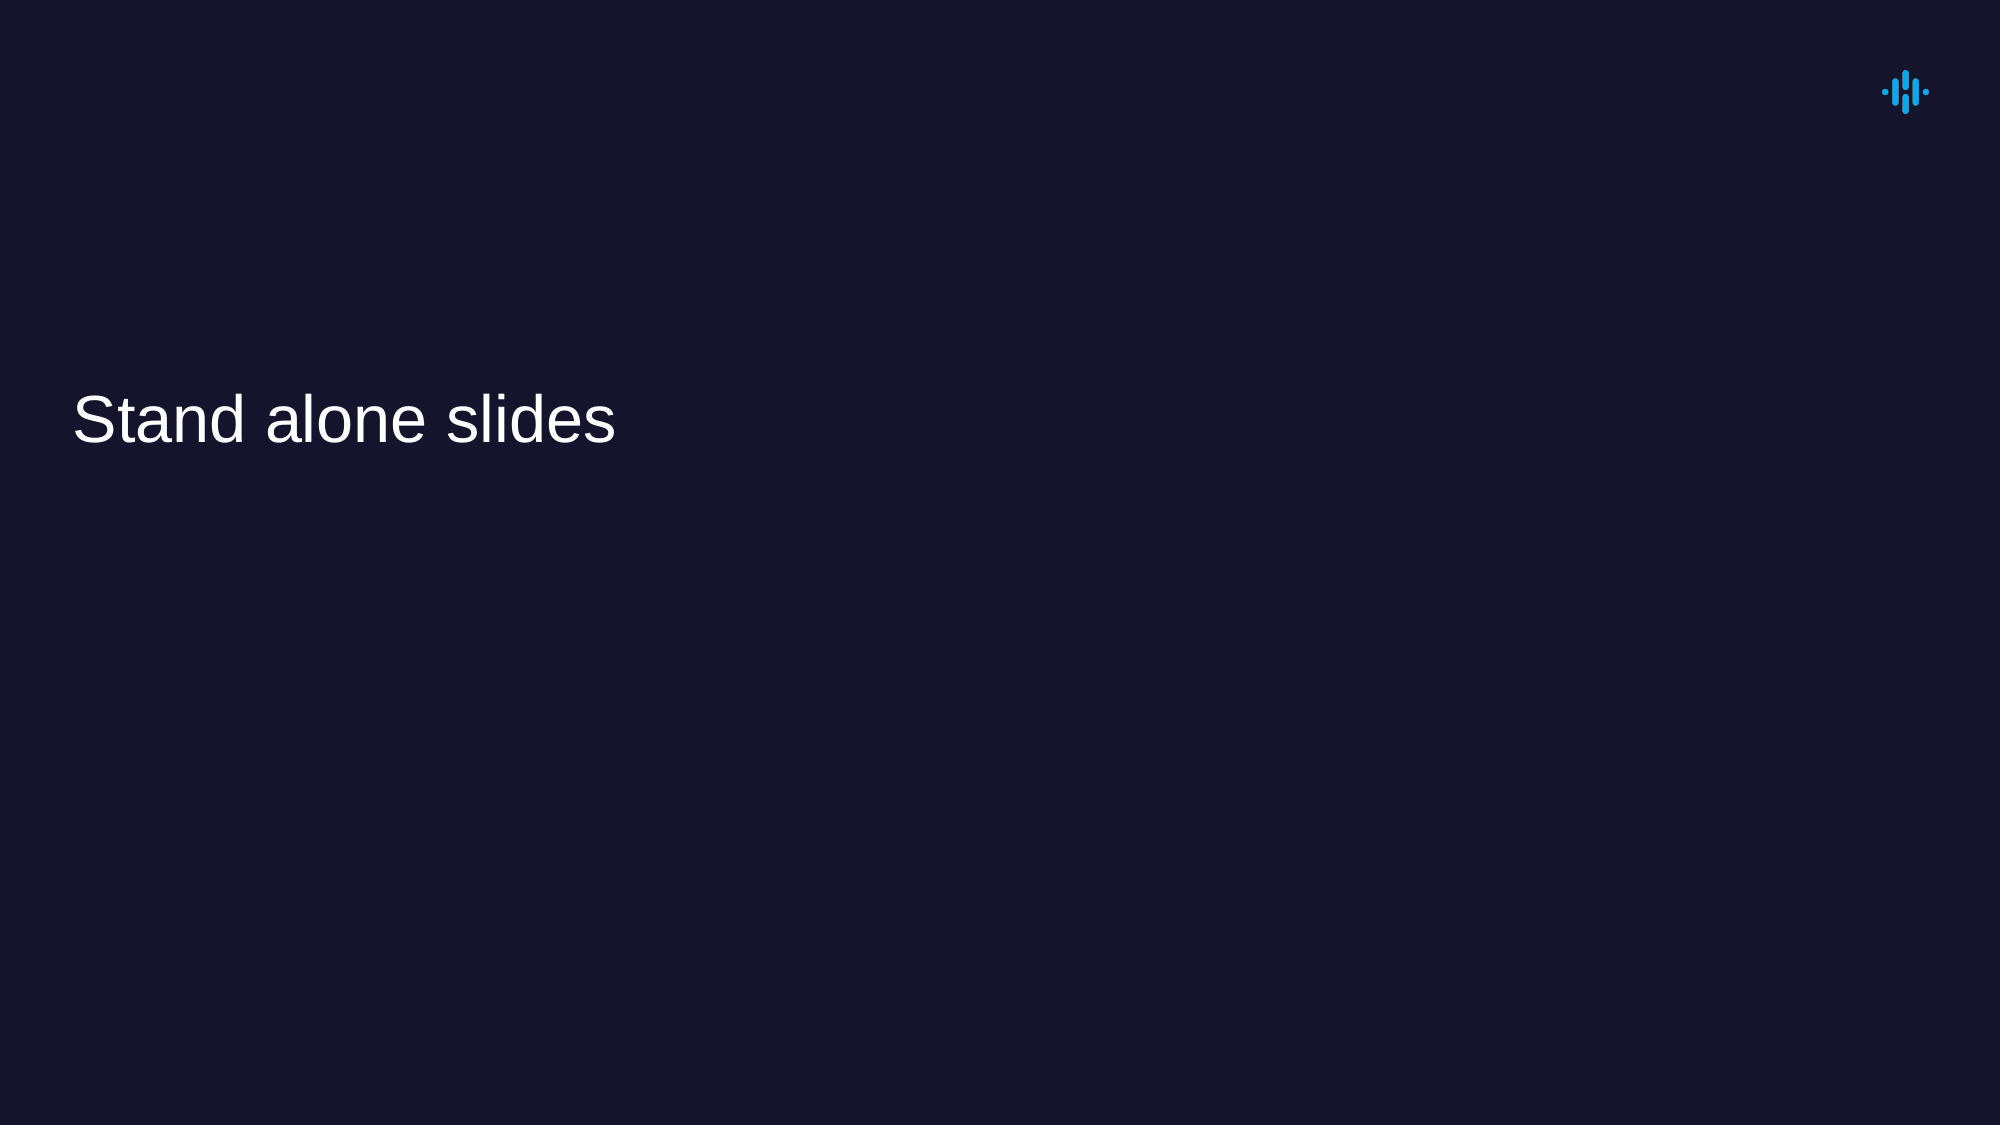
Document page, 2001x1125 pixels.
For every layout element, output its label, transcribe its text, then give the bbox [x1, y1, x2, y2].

picture [1882, 70, 1929, 114]
title Stand alone slides [72, 385, 1323, 563]
